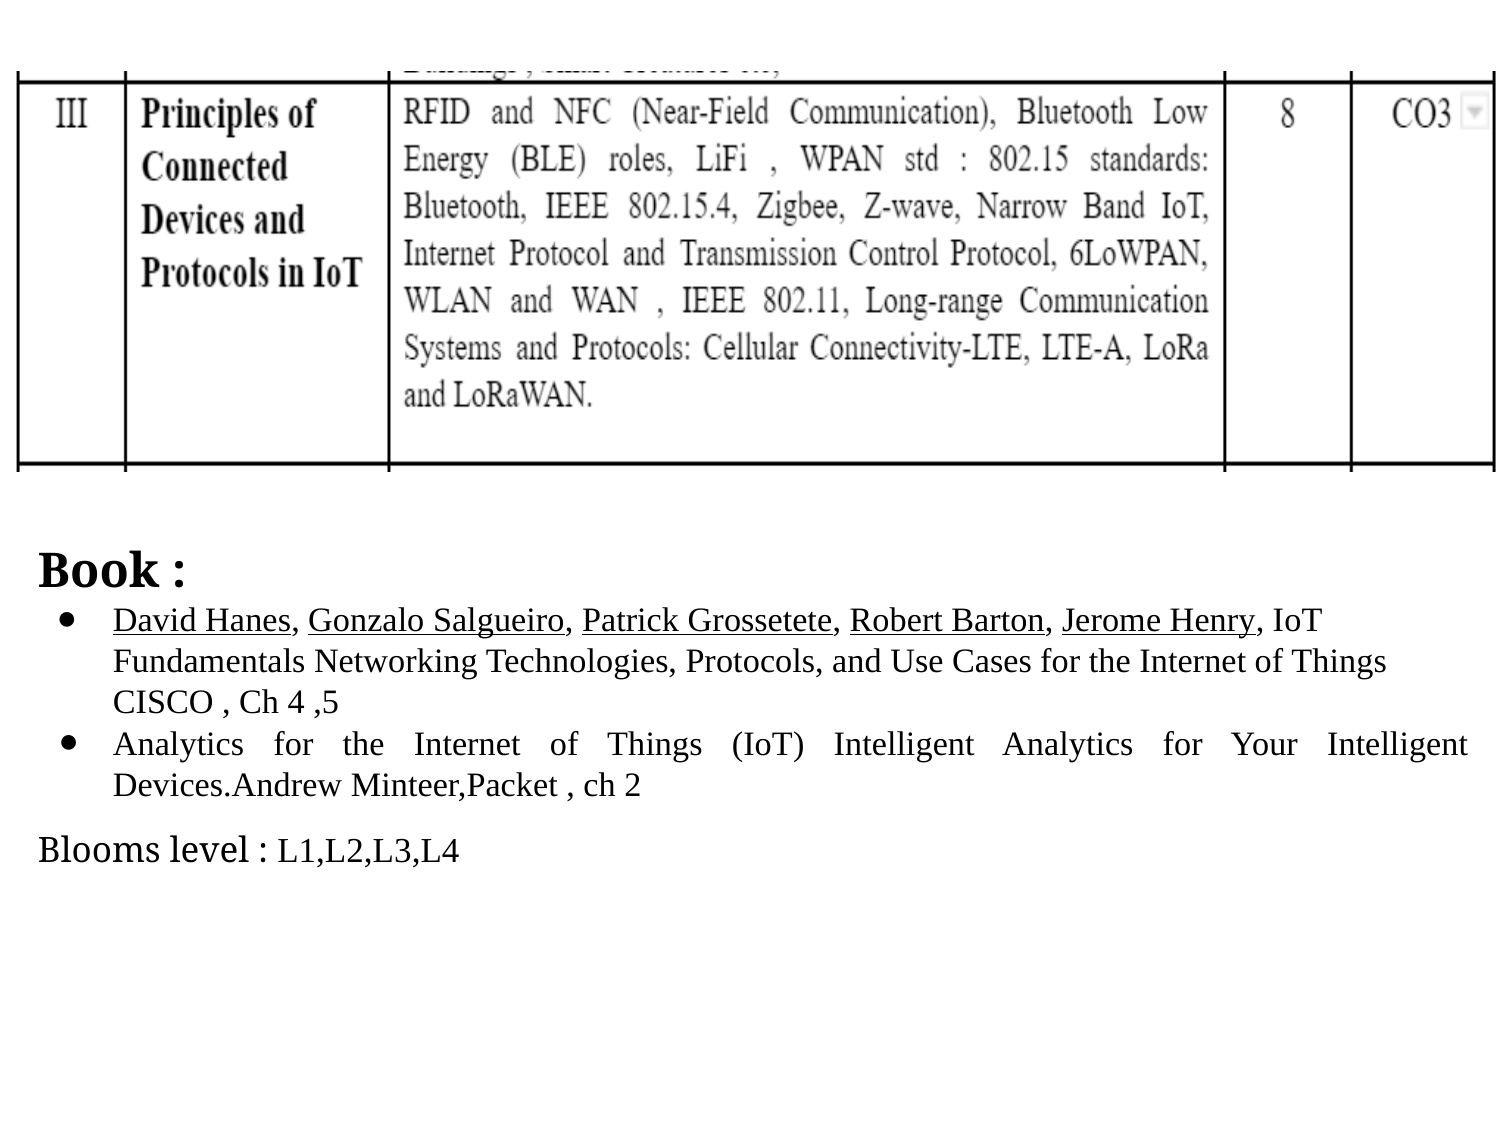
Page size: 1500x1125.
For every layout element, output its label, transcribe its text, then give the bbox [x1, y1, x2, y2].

list Book : David Hanes, Gonzalo Salgueiro, Patrick Grossetete, Robert Barton, Jerome Henry, IoT Fundamentals Networking Technologies, Protocols, and Use Cases for the Internet of Things CISCO , Ch 4 ,5 Analytics for the Internet of Things (IoT) Intelligent Analytics for Your Intelligent Devices.Andrew Minteer,Packet , ch 2 Blooms level : L1,L2,L3,L4 [22, 524, 1486, 1000]
picture [11, 71, 1500, 472]
